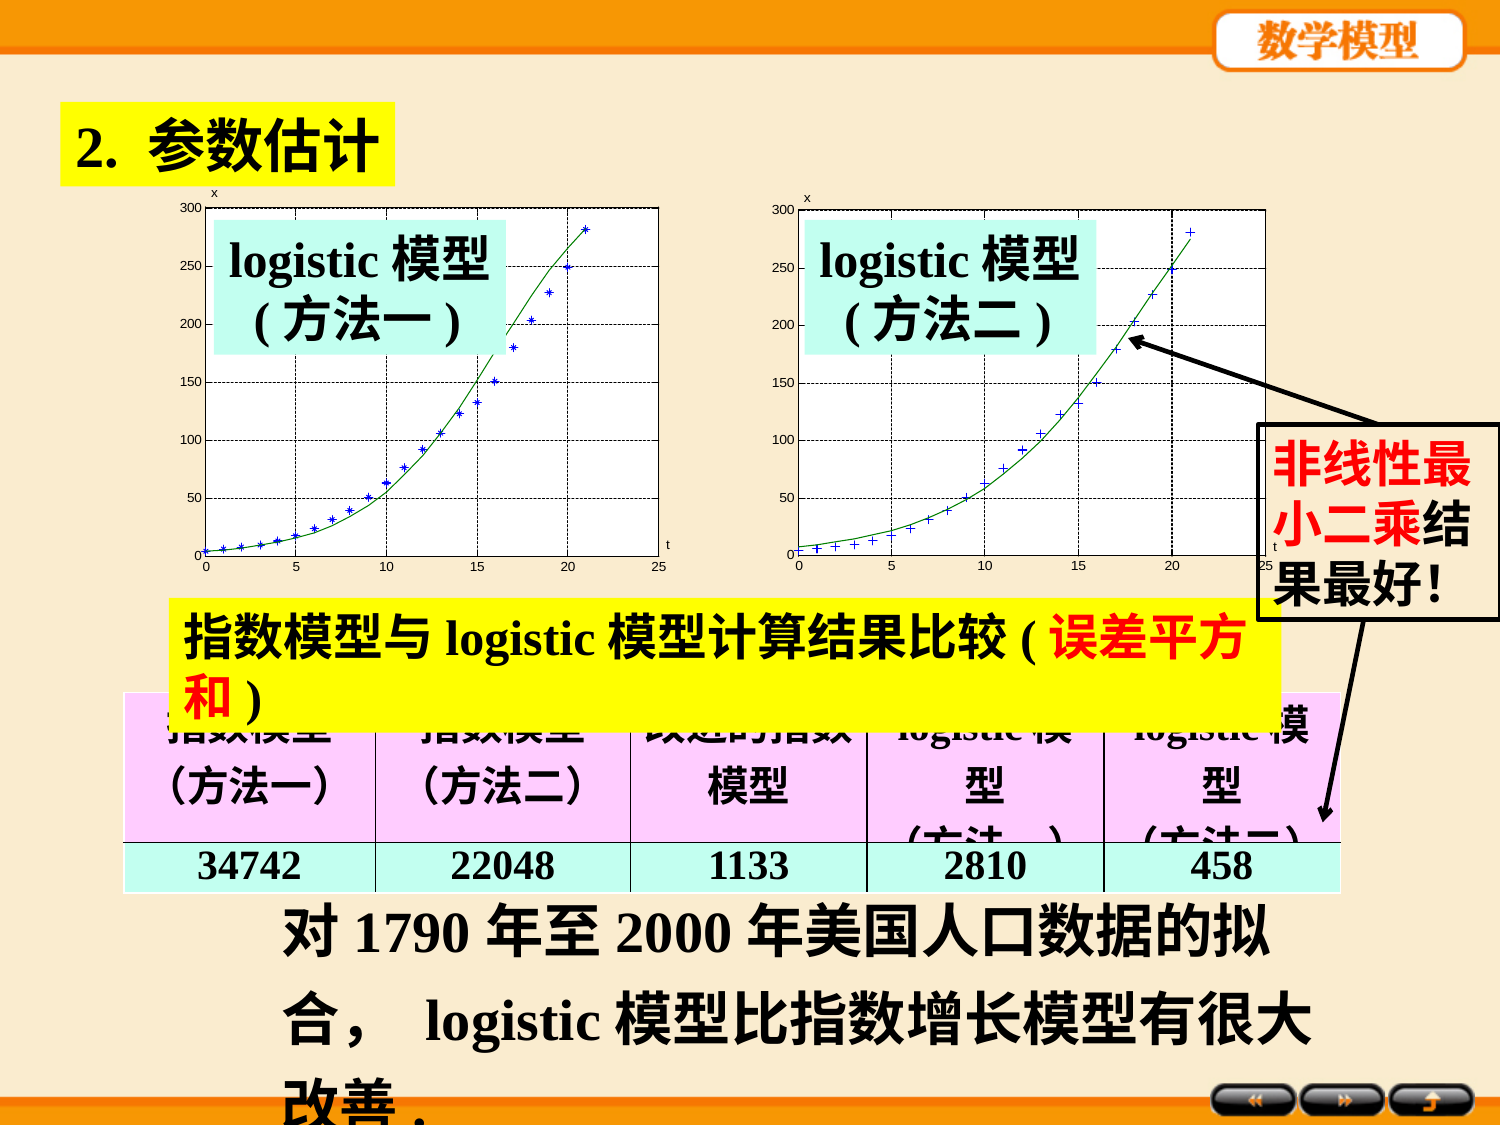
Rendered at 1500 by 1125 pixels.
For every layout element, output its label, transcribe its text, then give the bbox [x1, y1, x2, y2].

table_cell 2810 [868, 843, 1103, 869]
table_cell 34742 [125, 843, 375, 892]
picture [0, 0, 1500, 1125]
table_cell 22048 [376, 843, 630, 869]
text_box 2. 参数估计 [60, 101, 396, 187]
table_header logistic模型 （方法二） [1105, 733, 1340, 842]
table_cell 1133 [631, 843, 866, 869]
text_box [1127, 337, 1500, 823]
text_box 对1790年至2000年美国人口数据的拟合， logistic模型比指数增长模型有很大改善. [267, 869, 1342, 1125]
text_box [129, 175, 1323, 604]
table_header logistic模型 （方法一） [868, 733, 1103, 842]
table_header 指数模型 （方法一） [125, 693, 375, 842]
table_cell 458 [1105, 843, 1340, 869]
picture [1341, 823, 1500, 1125]
table_header 改进的指数 模型 [631, 733, 866, 842]
text_box 指数模型与logistic模型计算结果比较(误差平方和) [168, 612, 1122, 733]
table_header 指数模型 （方法二） [376, 733, 630, 842]
